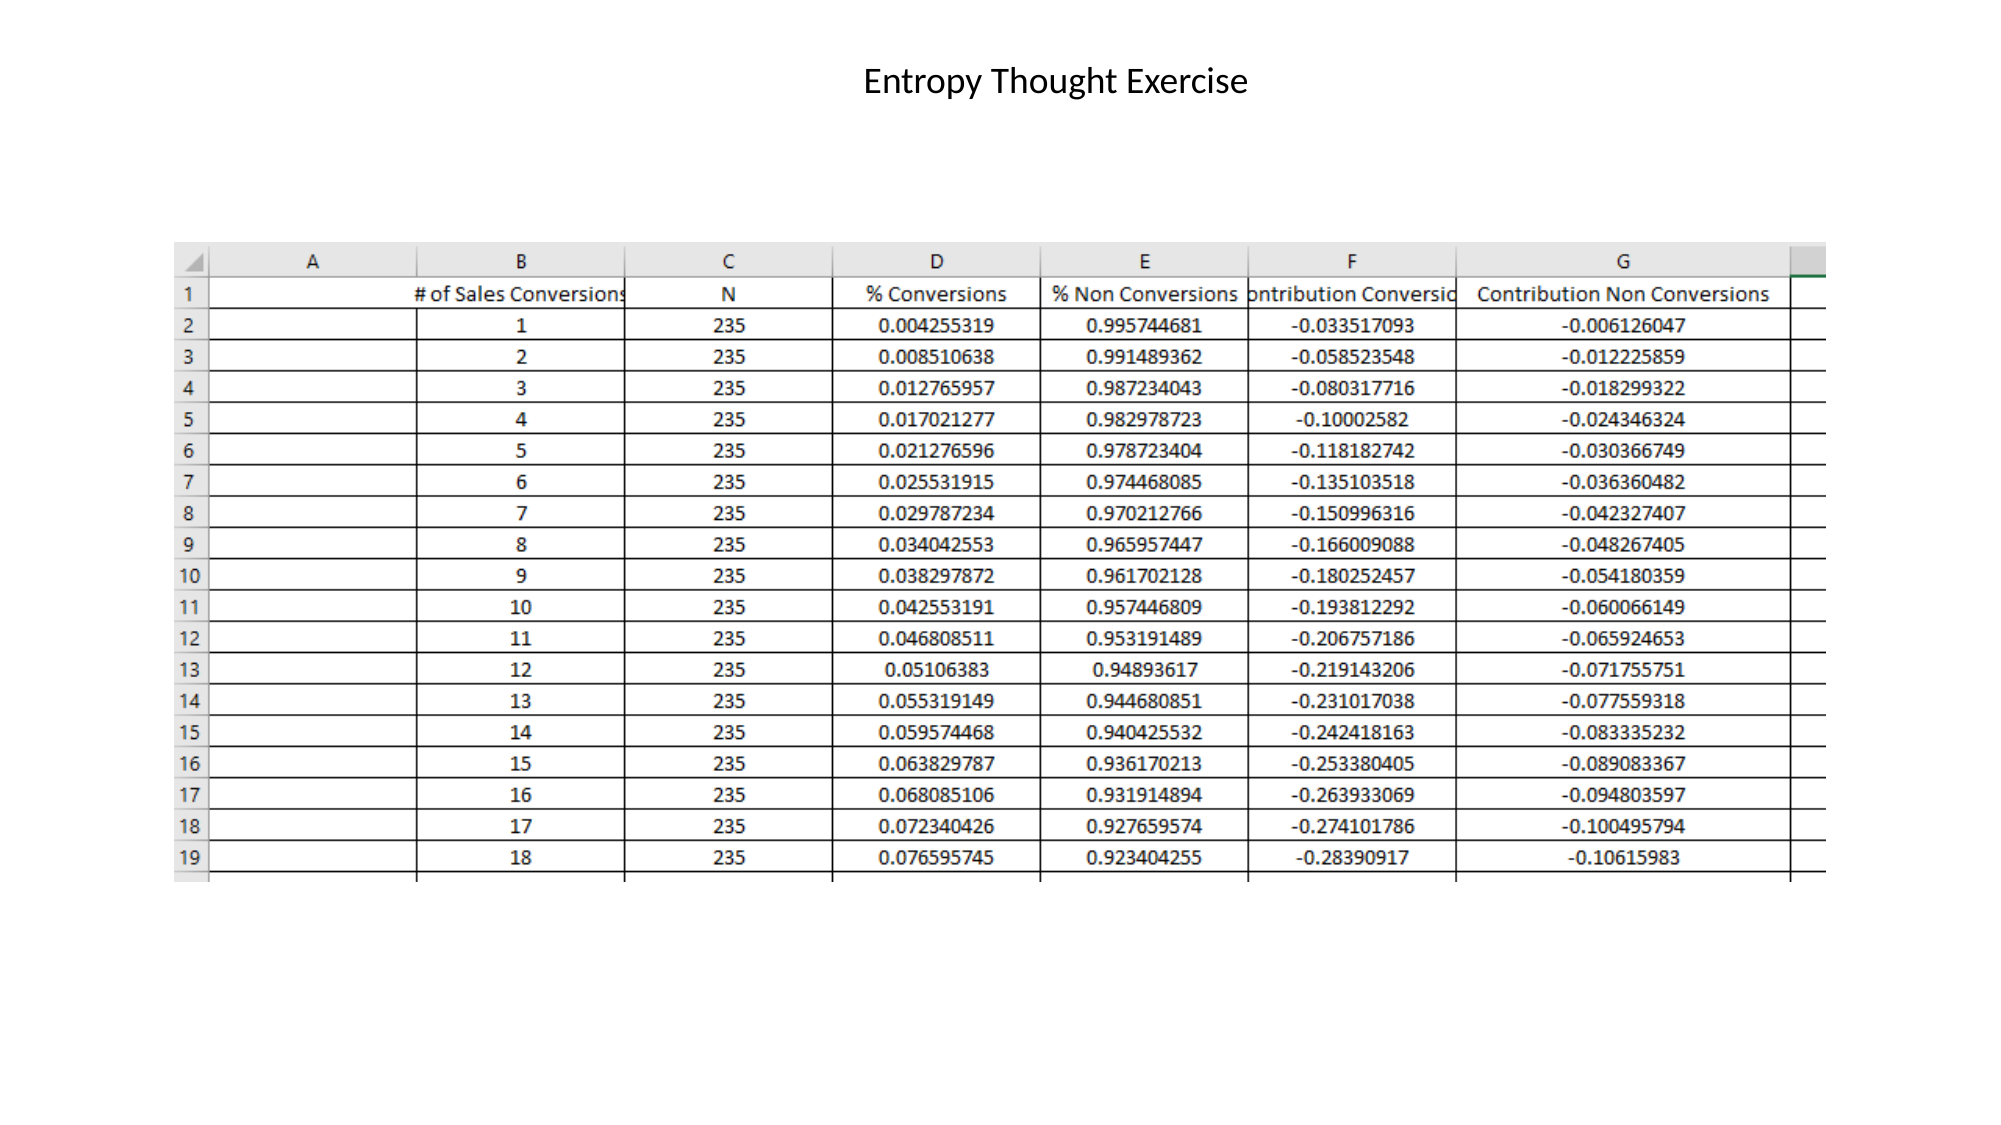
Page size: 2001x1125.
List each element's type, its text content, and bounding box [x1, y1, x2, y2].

picture [174, 242, 1826, 882]
text_box Entropy Thought Exercise [303, 48, 1810, 109]
